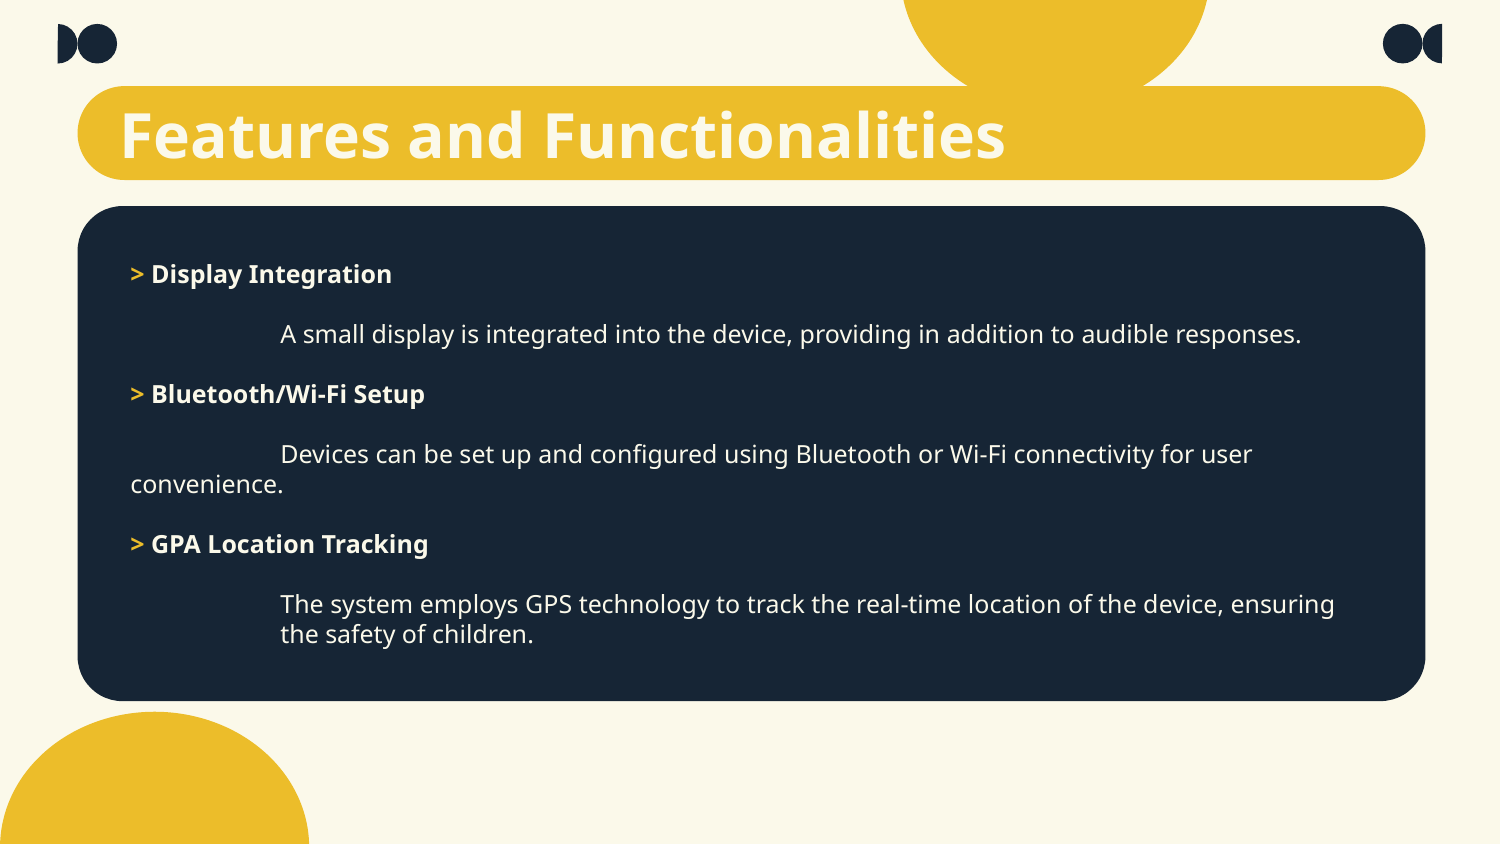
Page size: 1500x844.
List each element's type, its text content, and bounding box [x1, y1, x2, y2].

text_box [1384, 86, 1426, 180]
title > Display Integration A small display is integrated into the device, providing in addition to audible responses. > Bluetooth/Wi-Fi Setup Devices can be set up and configured using Bluetooth or Wi-Fi connectivity for user convenience. > GPA Location Tracking The system employs GPS technology to track the real-time location of the device, ensuring the safety of children. [130, 270, 1384, 637]
text_box [77, 206, 1426, 702]
text_box Features and Functionalities [119, 86, 1384, 181]
text_box [77, 86, 119, 180]
